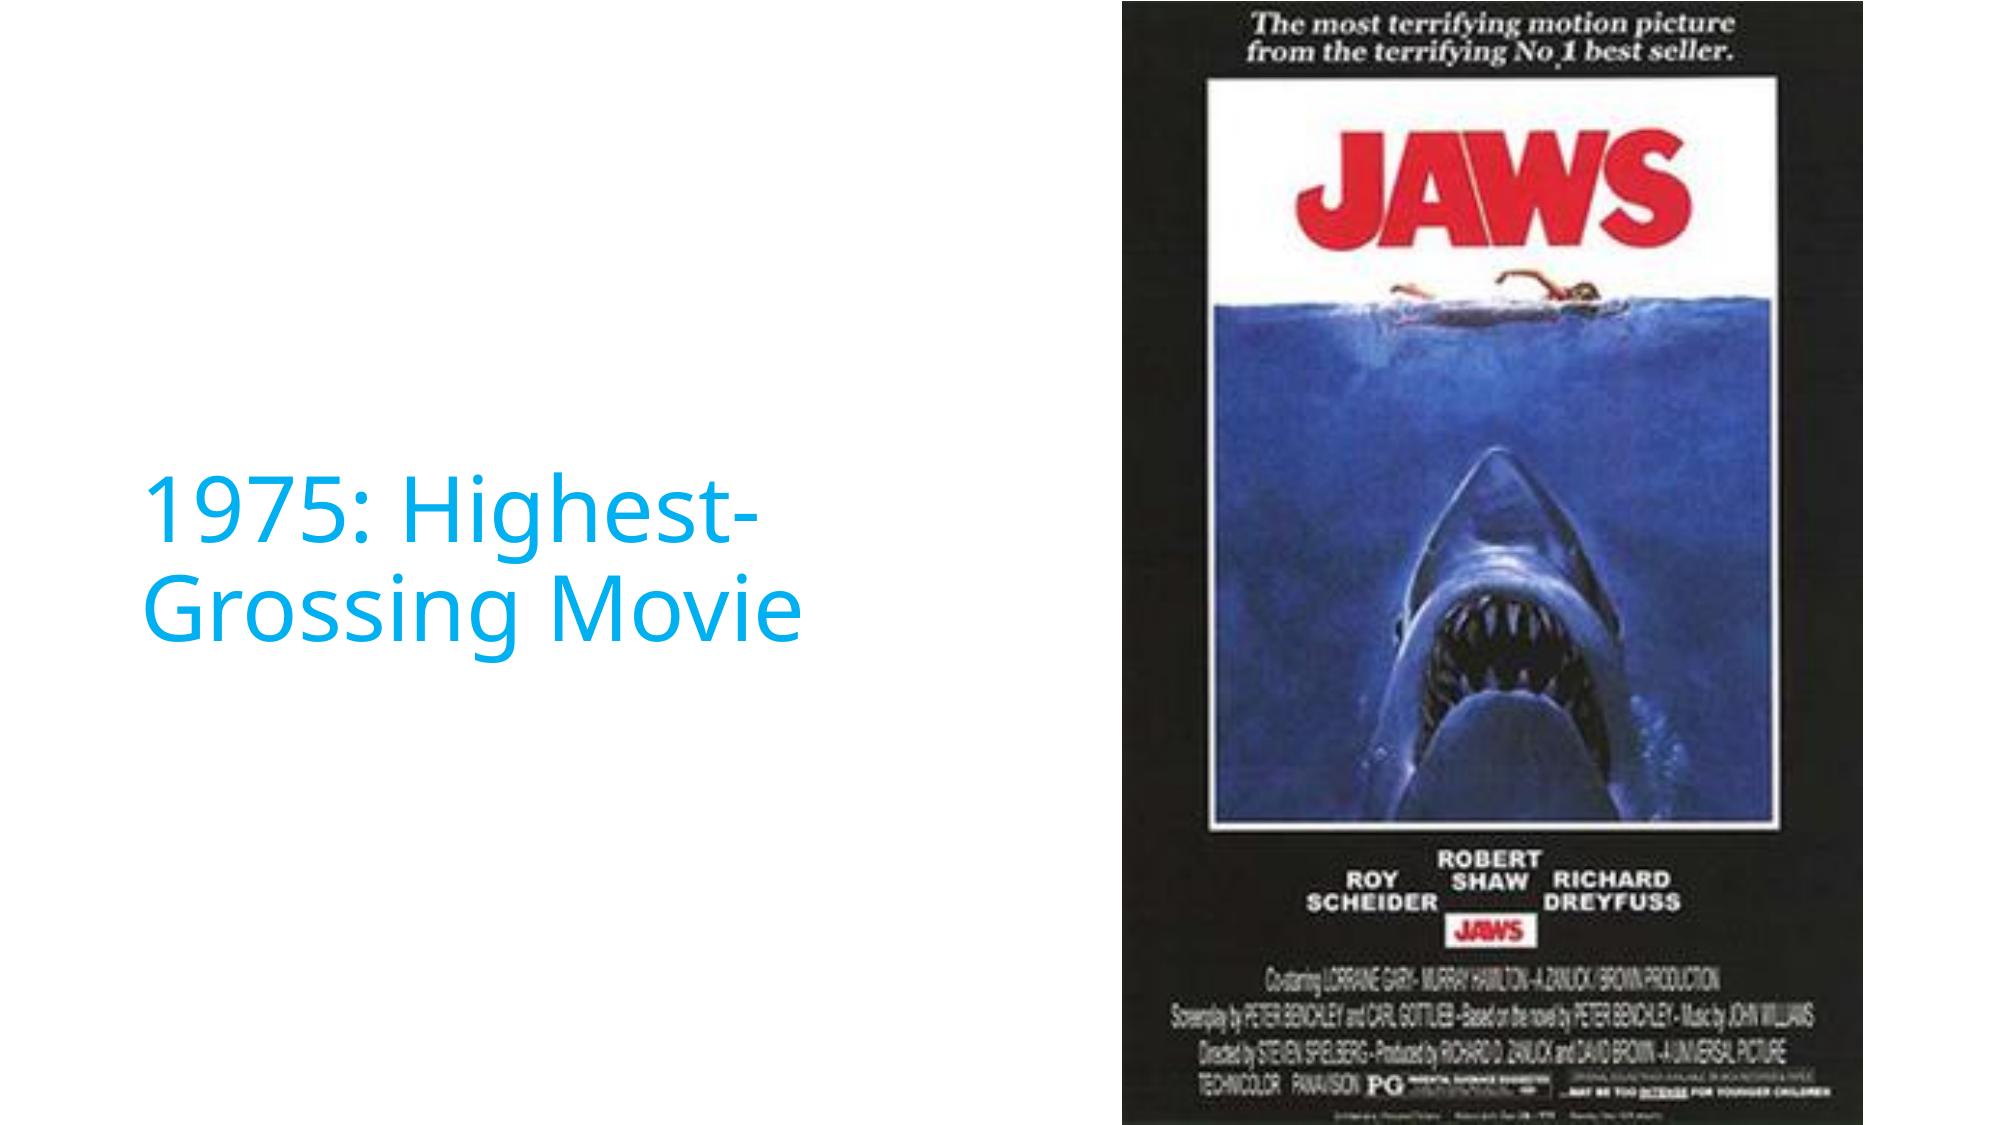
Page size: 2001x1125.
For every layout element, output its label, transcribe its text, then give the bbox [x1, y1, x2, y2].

picture [1122, 1, 1863, 1125]
title 1975: Highest-Grossing Movie [125, 453, 1027, 672]
